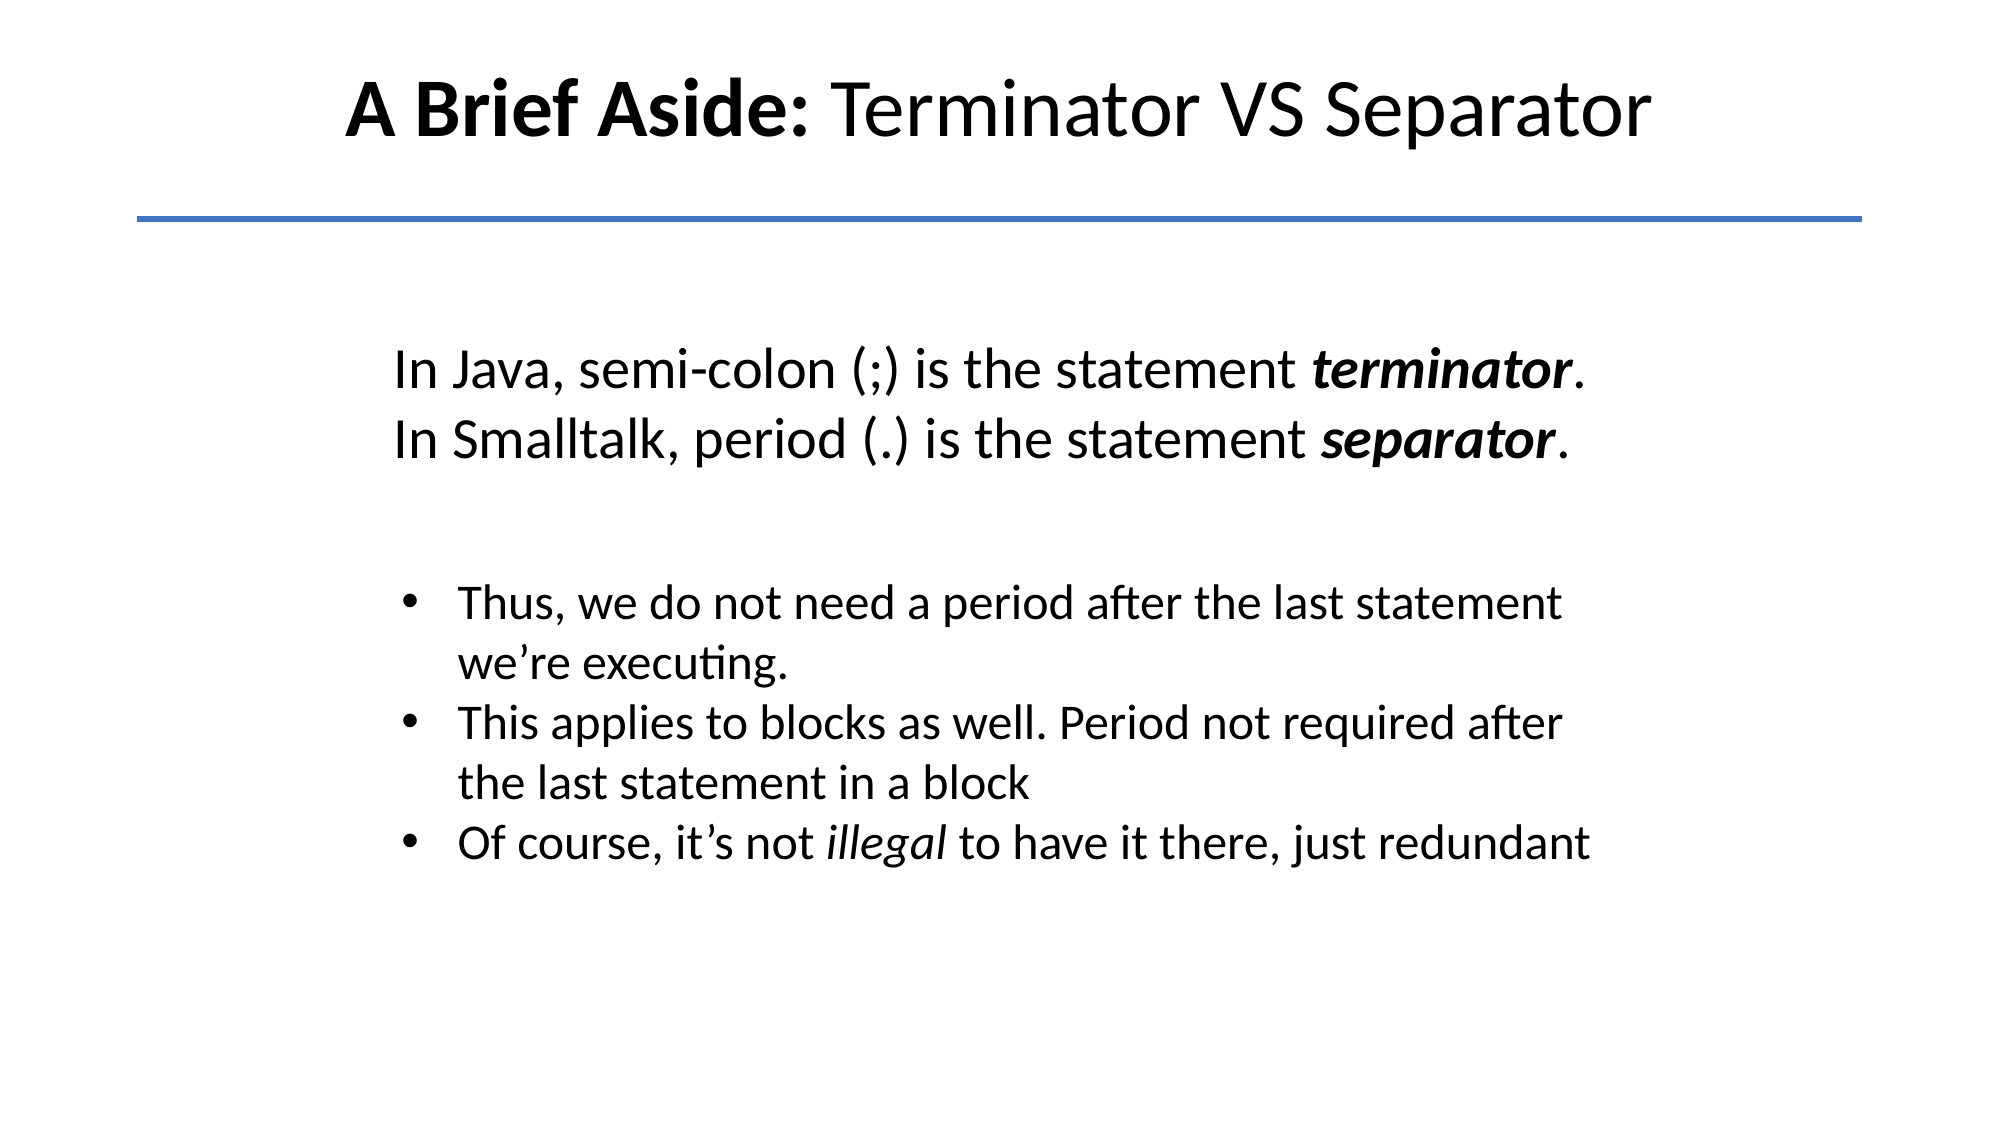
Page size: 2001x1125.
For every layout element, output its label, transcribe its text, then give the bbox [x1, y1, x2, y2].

text_box Thus, we do not need a period after the last statement we’re executing. This applies to blocks as well. Period not required after the last statement in a block Of course, it’s not illegal to have it there, just redundant [386, 562, 1614, 878]
text_box In Java, semi-colon (;) is the statement terminator. In Smalltalk, period (.) is the statement separator. [378, 323, 1696, 478]
text_box A Brief Aside: Terminator VS Separator [137, 1, 1863, 218]
